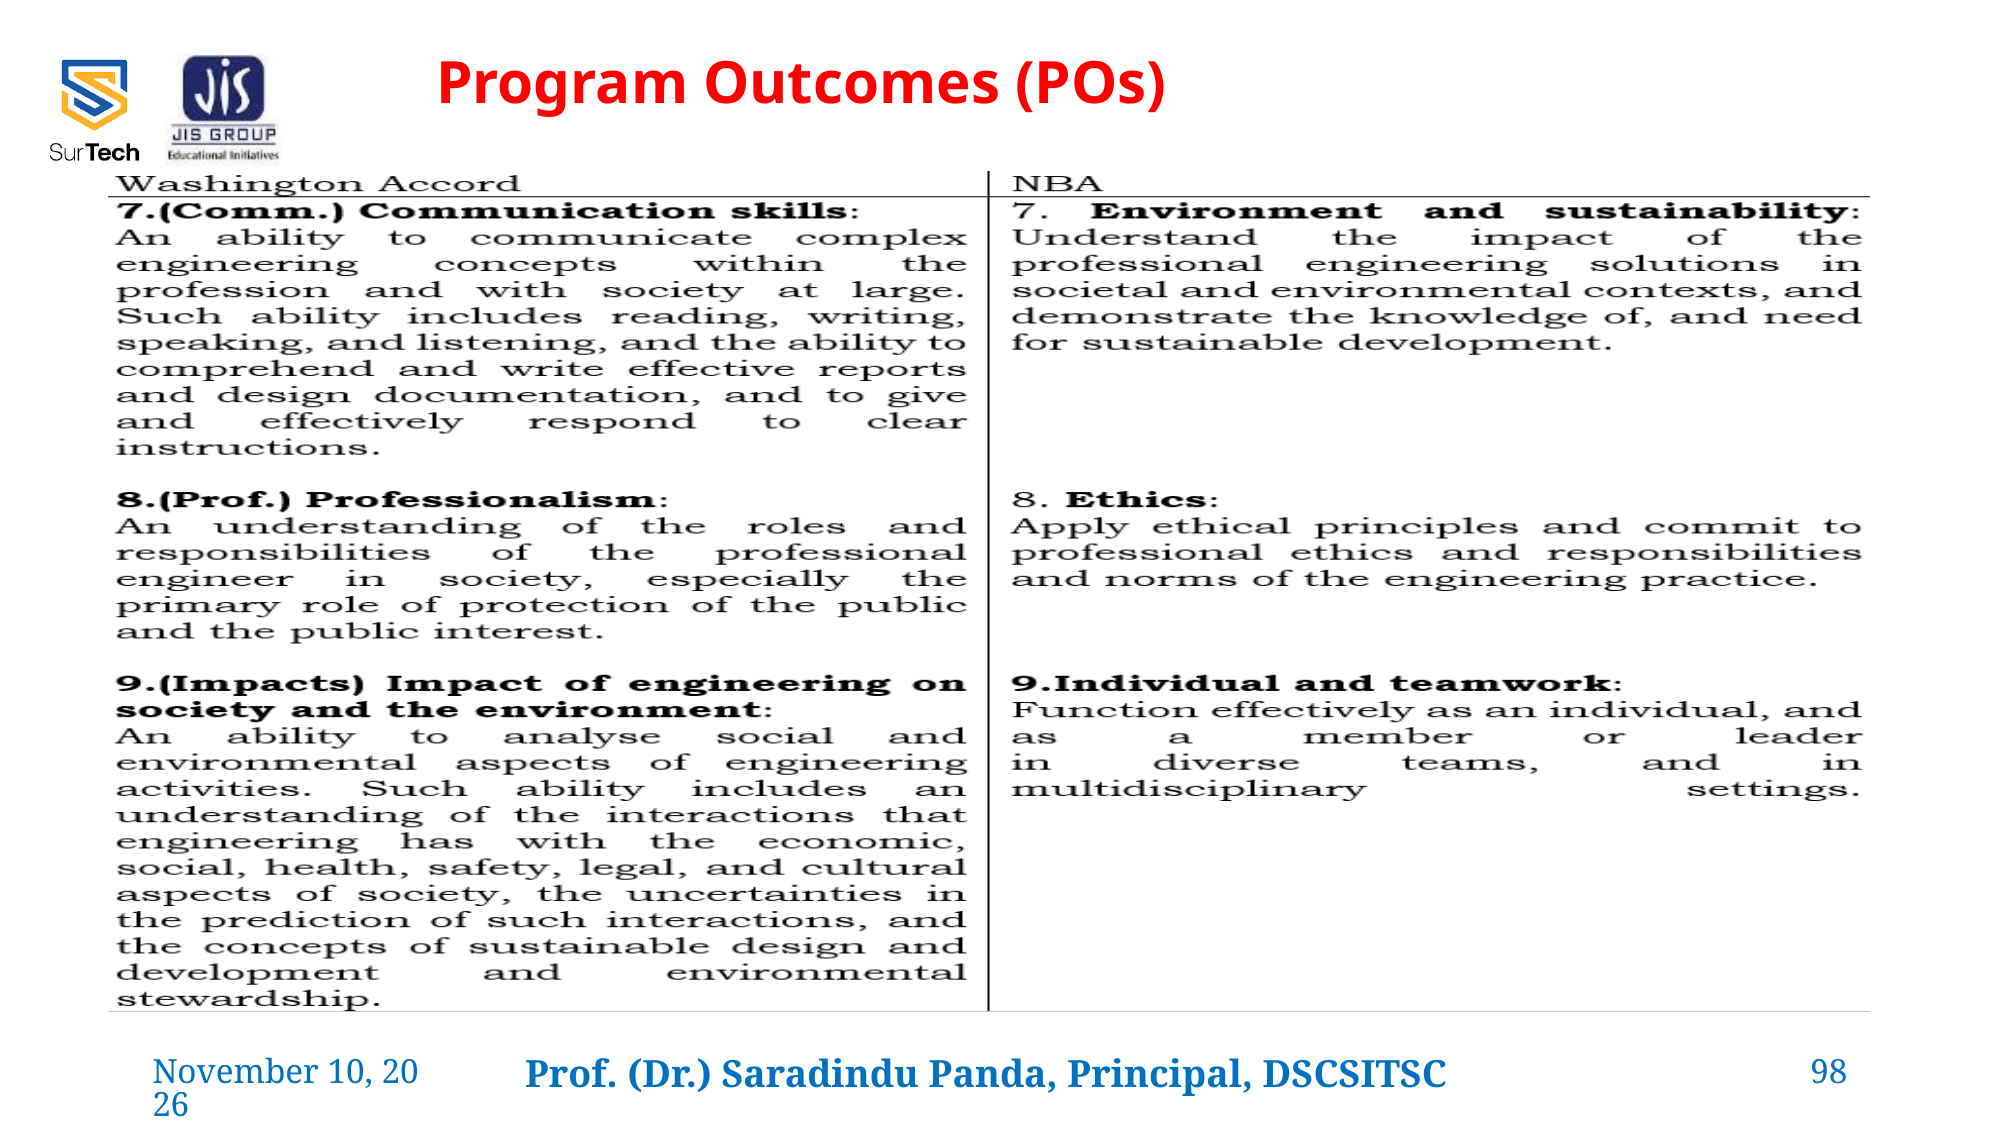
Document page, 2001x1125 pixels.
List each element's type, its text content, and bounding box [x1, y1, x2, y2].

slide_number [137, 1042, 436, 1103]
slide_number 98 [1644, 1042, 1863, 1103]
footer Prof. (Dr.) Saradindu Panda, Principal, DSCSITSC [510, 1042, 1533, 1103]
text_box Program Outcomes (POs) [421, 50, 1870, 123]
picture [23, 39, 1870, 1012]
